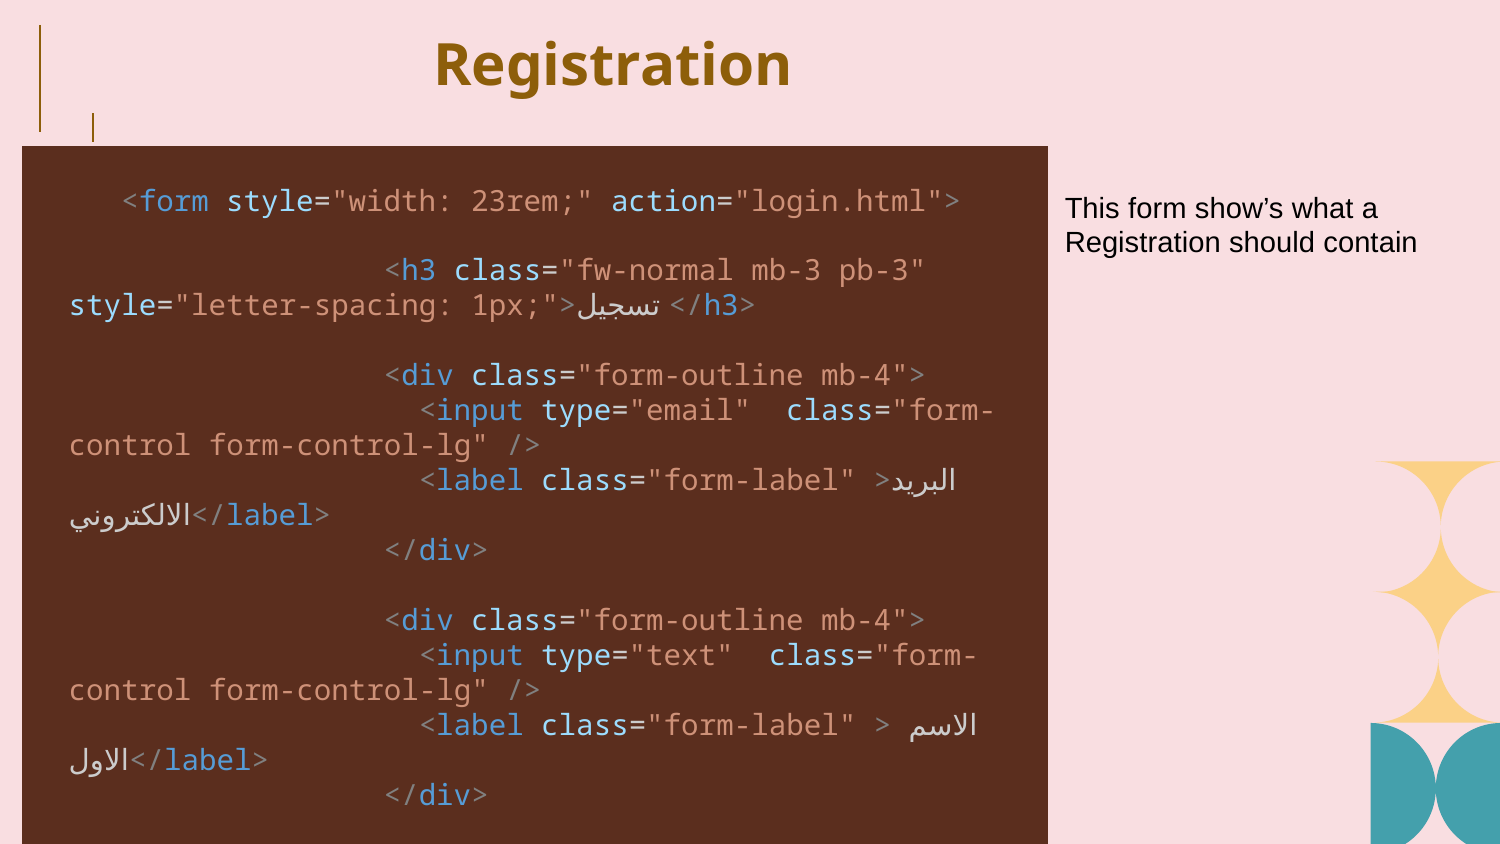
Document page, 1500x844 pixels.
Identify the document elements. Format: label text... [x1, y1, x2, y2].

title Registration [418, 17, 949, 112]
text_box This form show’s what a Registration should contain [1049, 181, 1500, 267]
text_box [18, 142, 1052, 844]
text_box <form style="width: 23rem;" action="login.html"> <h3 class="fw-normal mb-3 pb-3" style="letter-spacing: 1px;">تسجيل </h3> <div class="form-outline mb-4"> <input type="email" class="form-control form-control-lg" /> <label class="form-label" >البريد الالكتروني</label> </div> <div class="form-outline mb-4"> <input type="text" class="form-control form-control-lg" /> <label class="form-label" > الاسم الاول</label> </div> [53, 174, 1050, 819]
